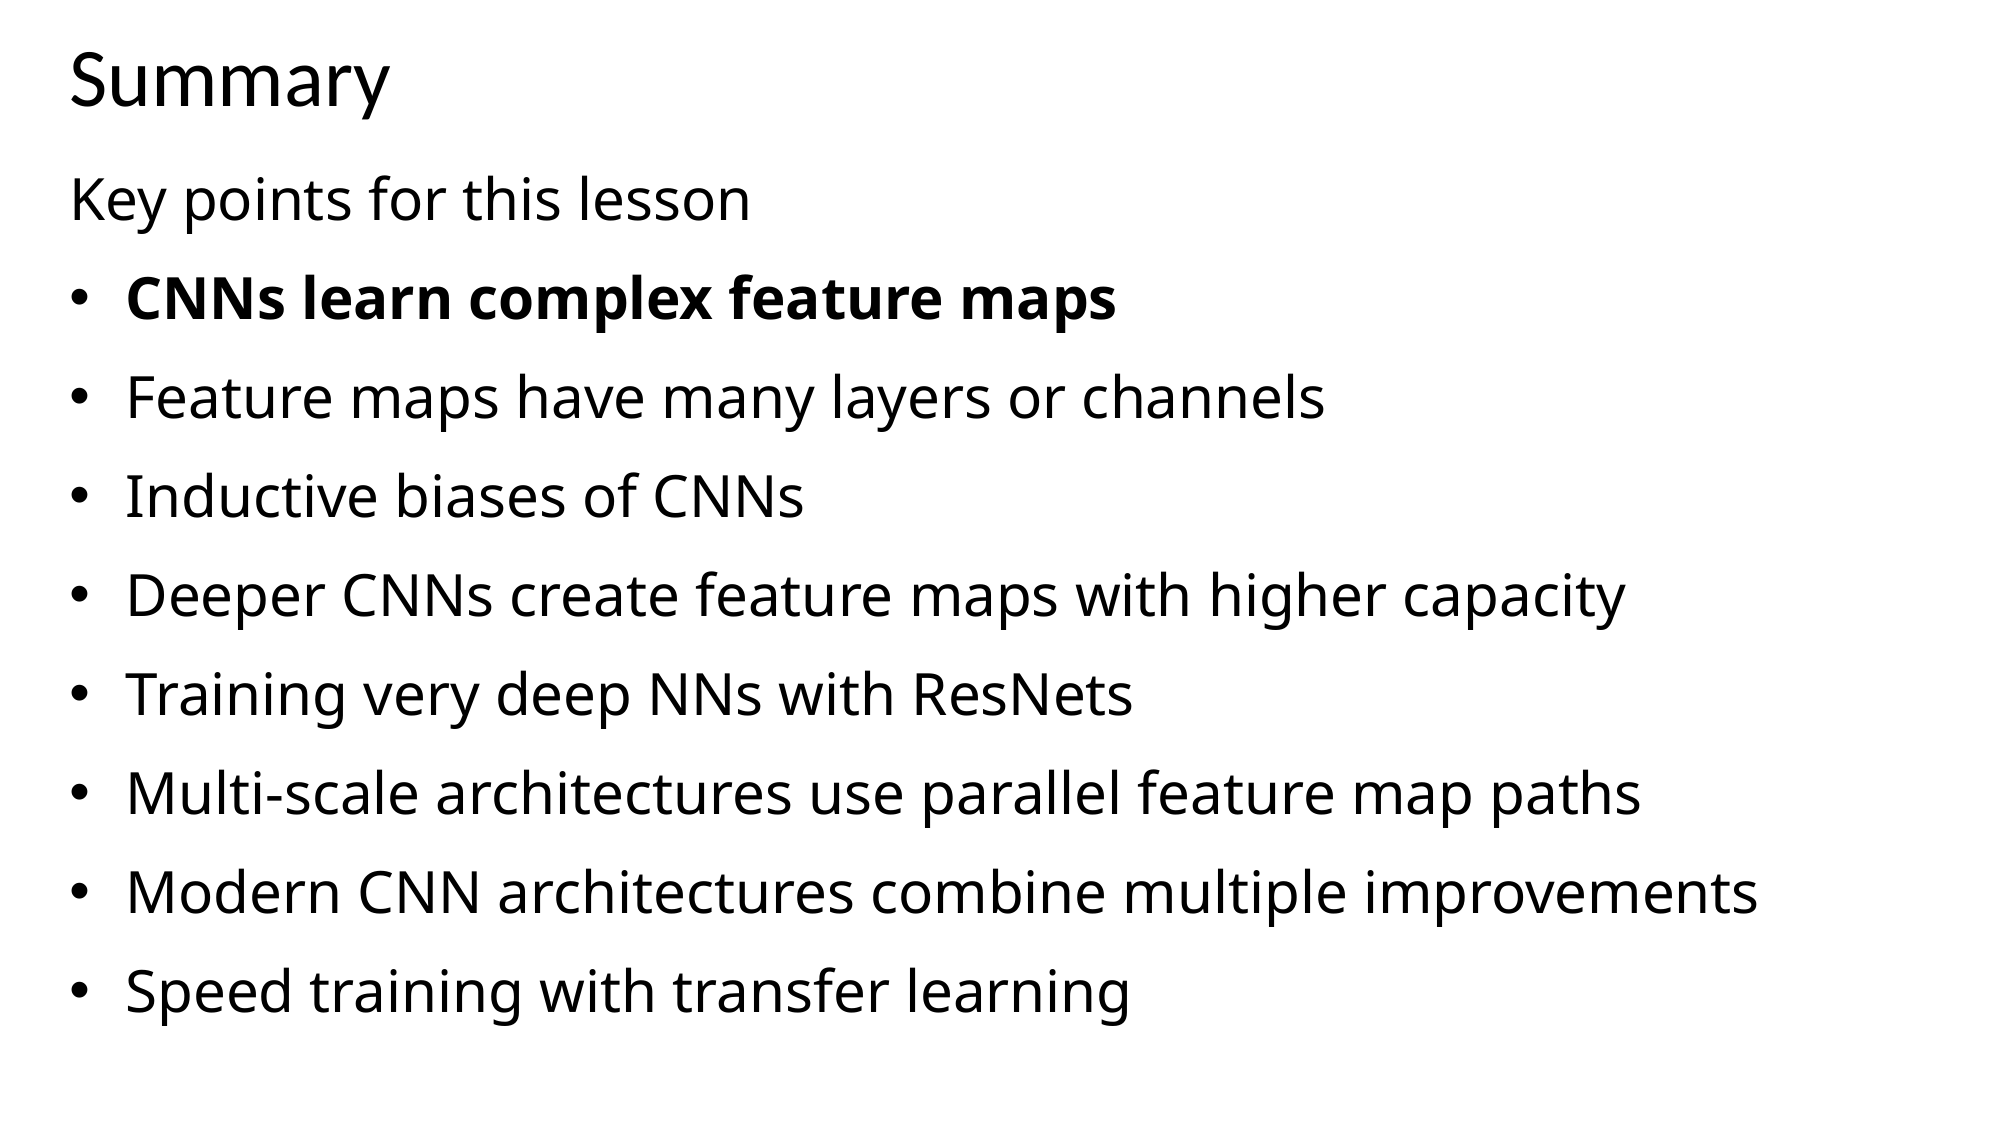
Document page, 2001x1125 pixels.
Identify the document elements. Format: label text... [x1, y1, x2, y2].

title Summary [54, 34, 1966, 146]
list Key points for this lesson CNNs learn complex feature maps Feature maps have many layers or channels Inductive biases of CNNs Deeper CNNs create feature maps with higher capacity Training very deep NNs with ResNets Multi-scale architectures use parallel feature map paths Modern CNN architectures combine multiple improvements Speed training with transfer learning [54, 154, 1946, 1061]
